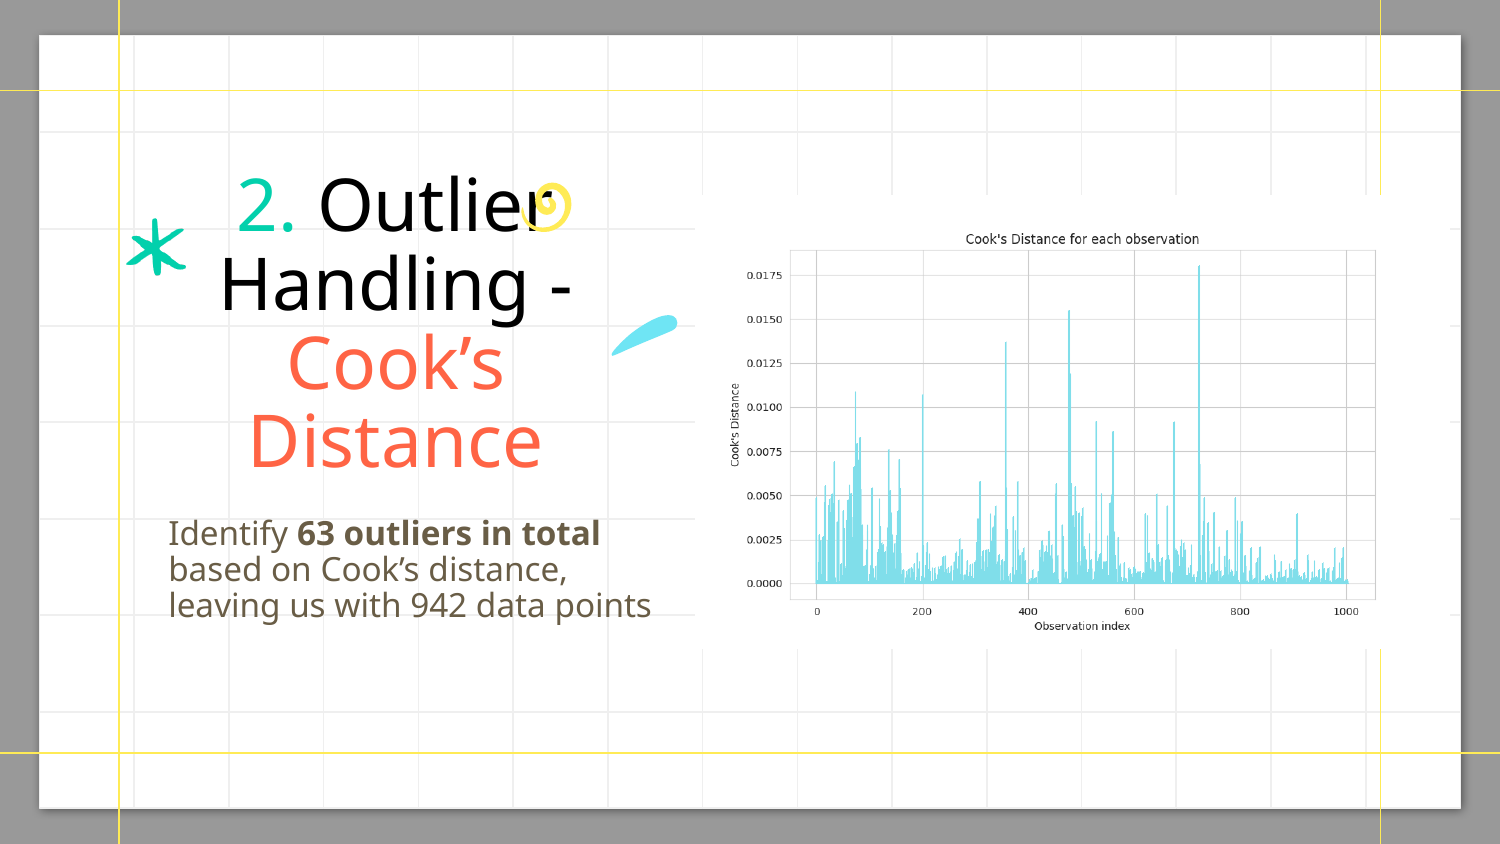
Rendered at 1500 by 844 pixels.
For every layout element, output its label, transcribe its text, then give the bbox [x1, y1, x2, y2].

text_box [611, 315, 678, 356]
list Identify 63 outliers in total based on Cook’s distance, leaving us with 942 data points [153, 509, 696, 697]
picture [126, 216, 186, 277]
title 2. Outlier Handling - Cook’s Distance [113, 315, 678, 492]
picture [694, 195, 1450, 649]
text_box [521, 182, 572, 232]
